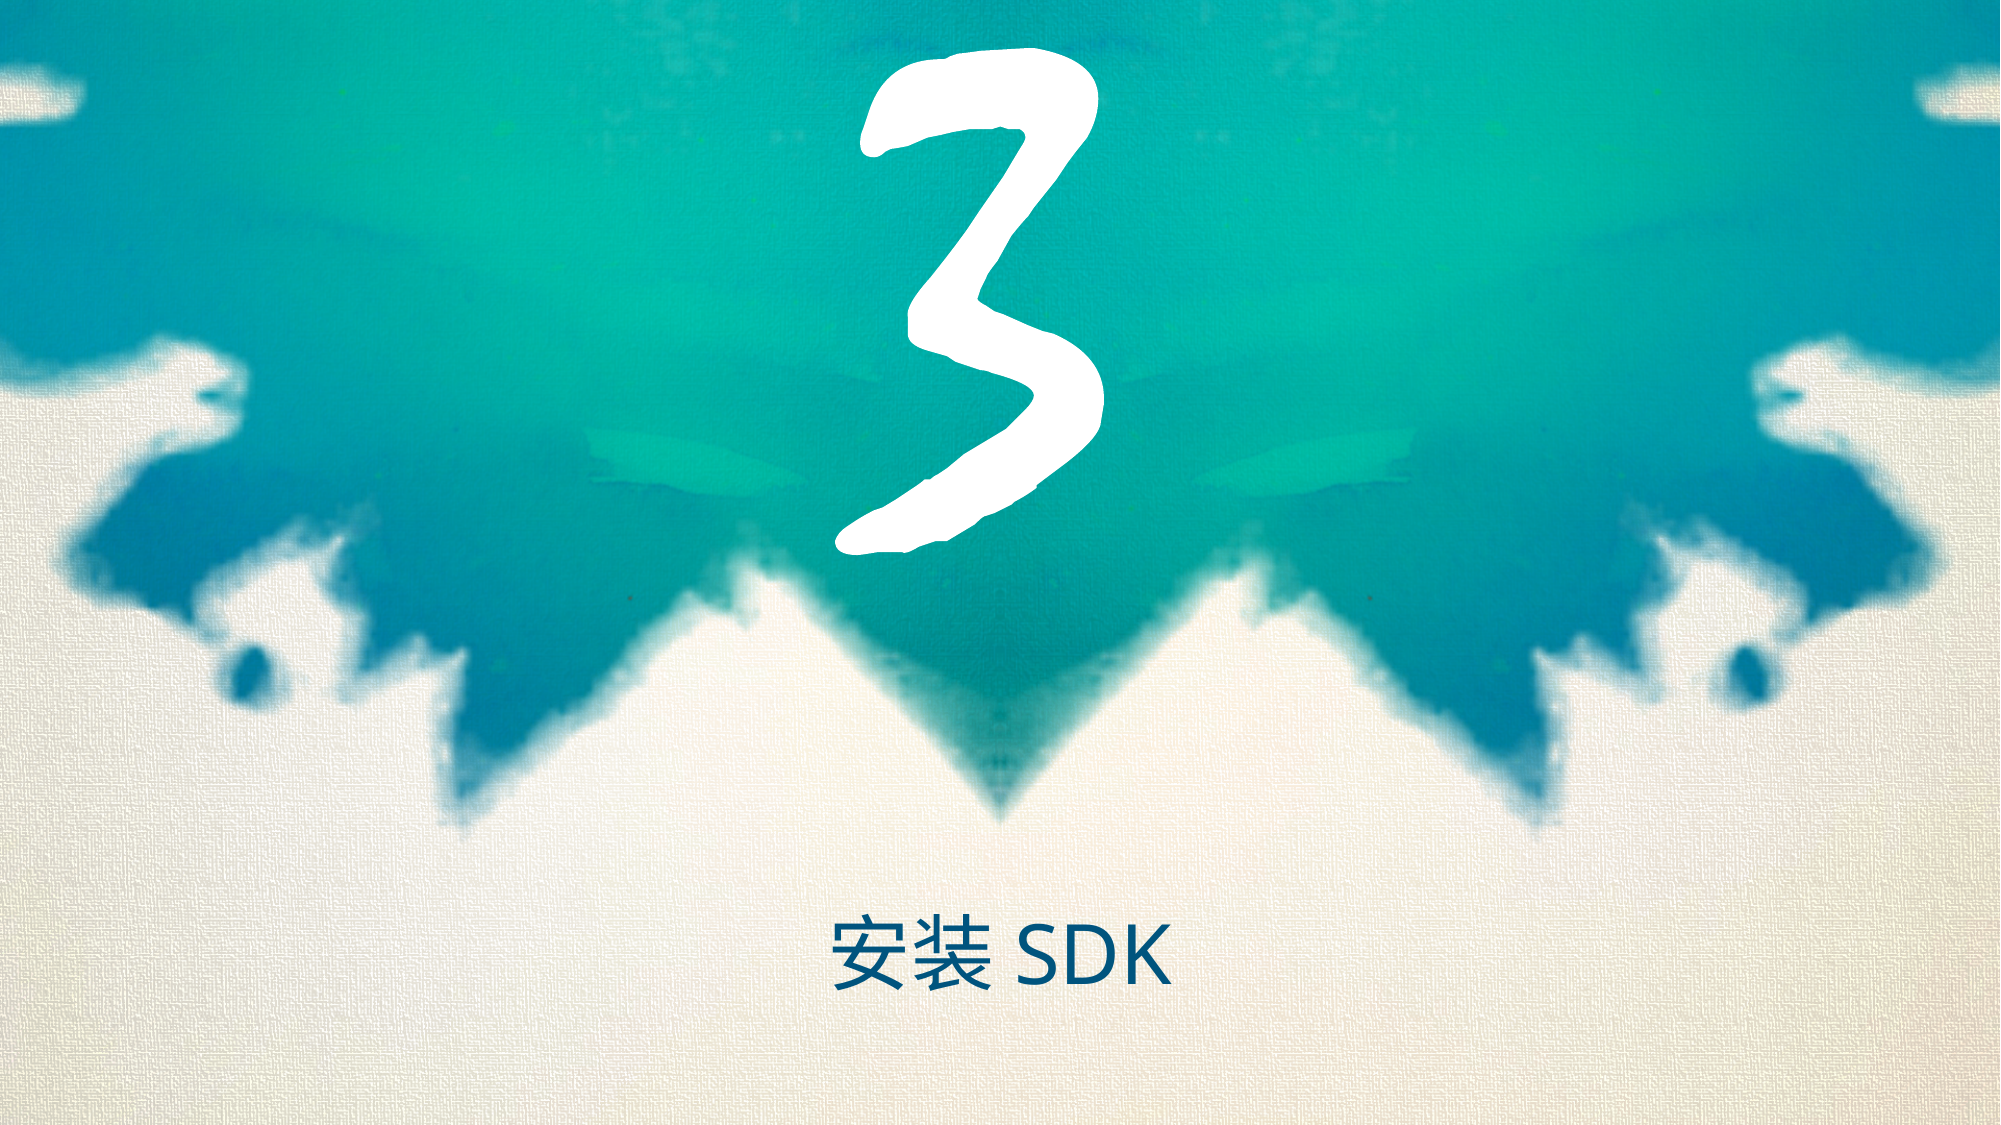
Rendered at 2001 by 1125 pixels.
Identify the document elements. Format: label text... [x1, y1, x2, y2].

text_box 安装SDK [358, 924, 1642, 1009]
picture [0, 0, 2000, 1125]
